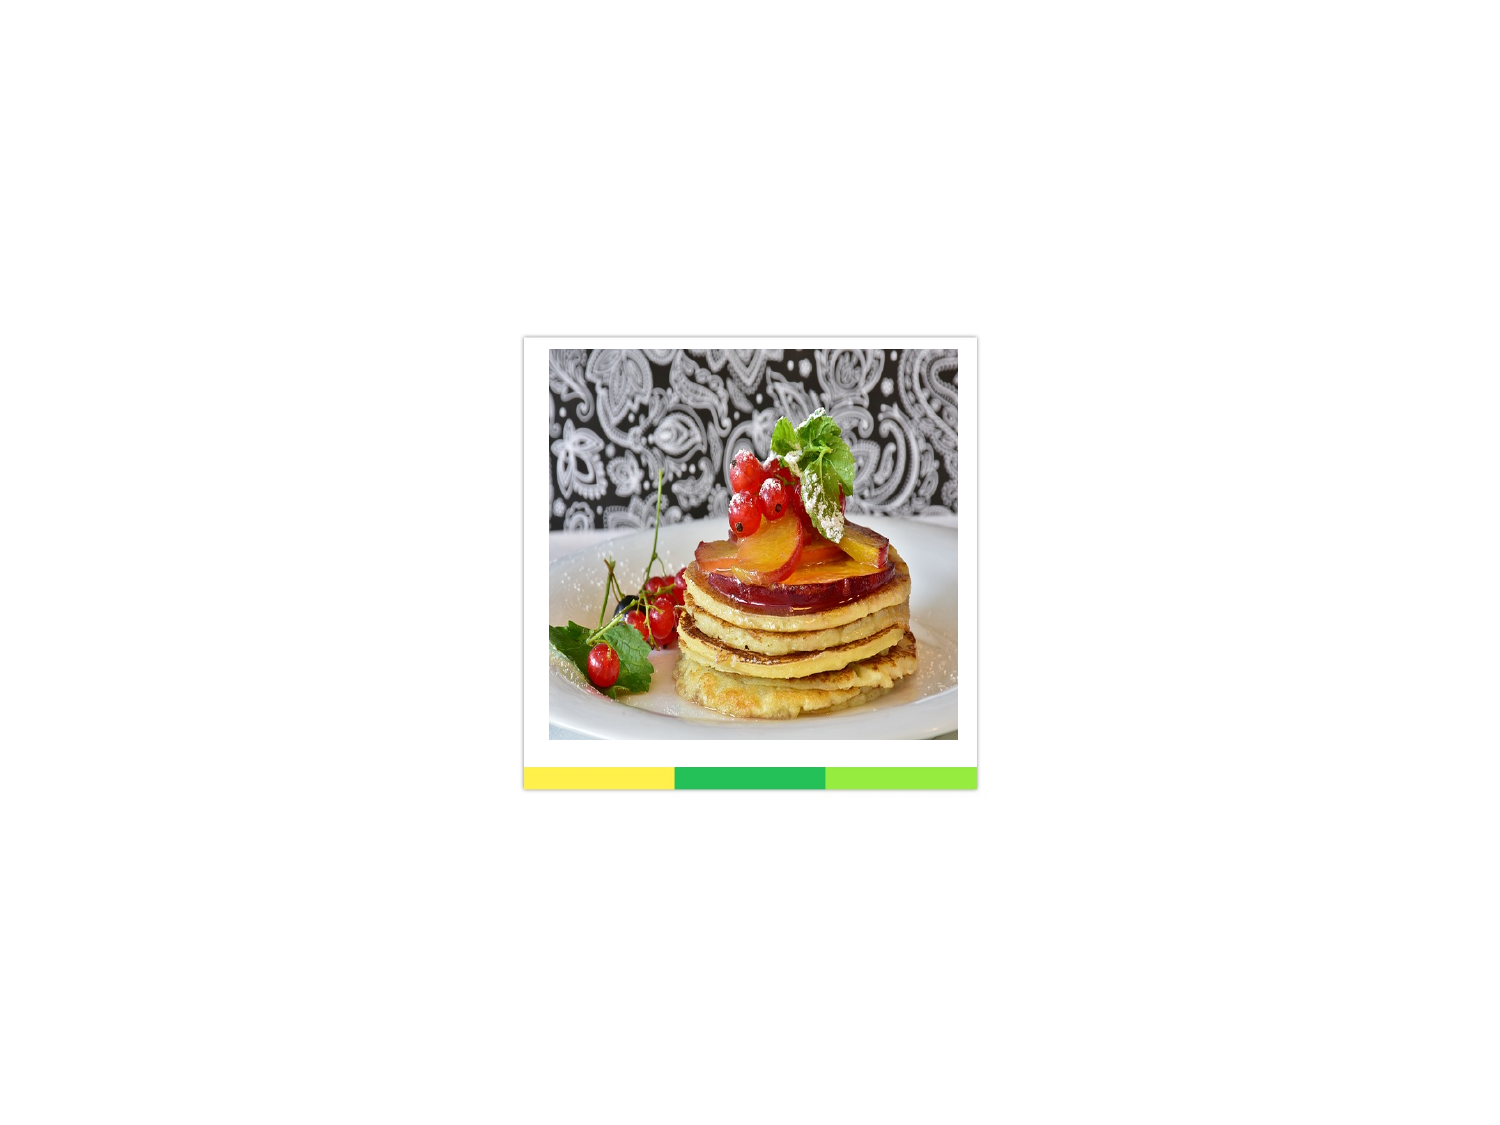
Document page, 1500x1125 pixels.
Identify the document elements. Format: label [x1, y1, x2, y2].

picture [505, 317, 995, 807]
